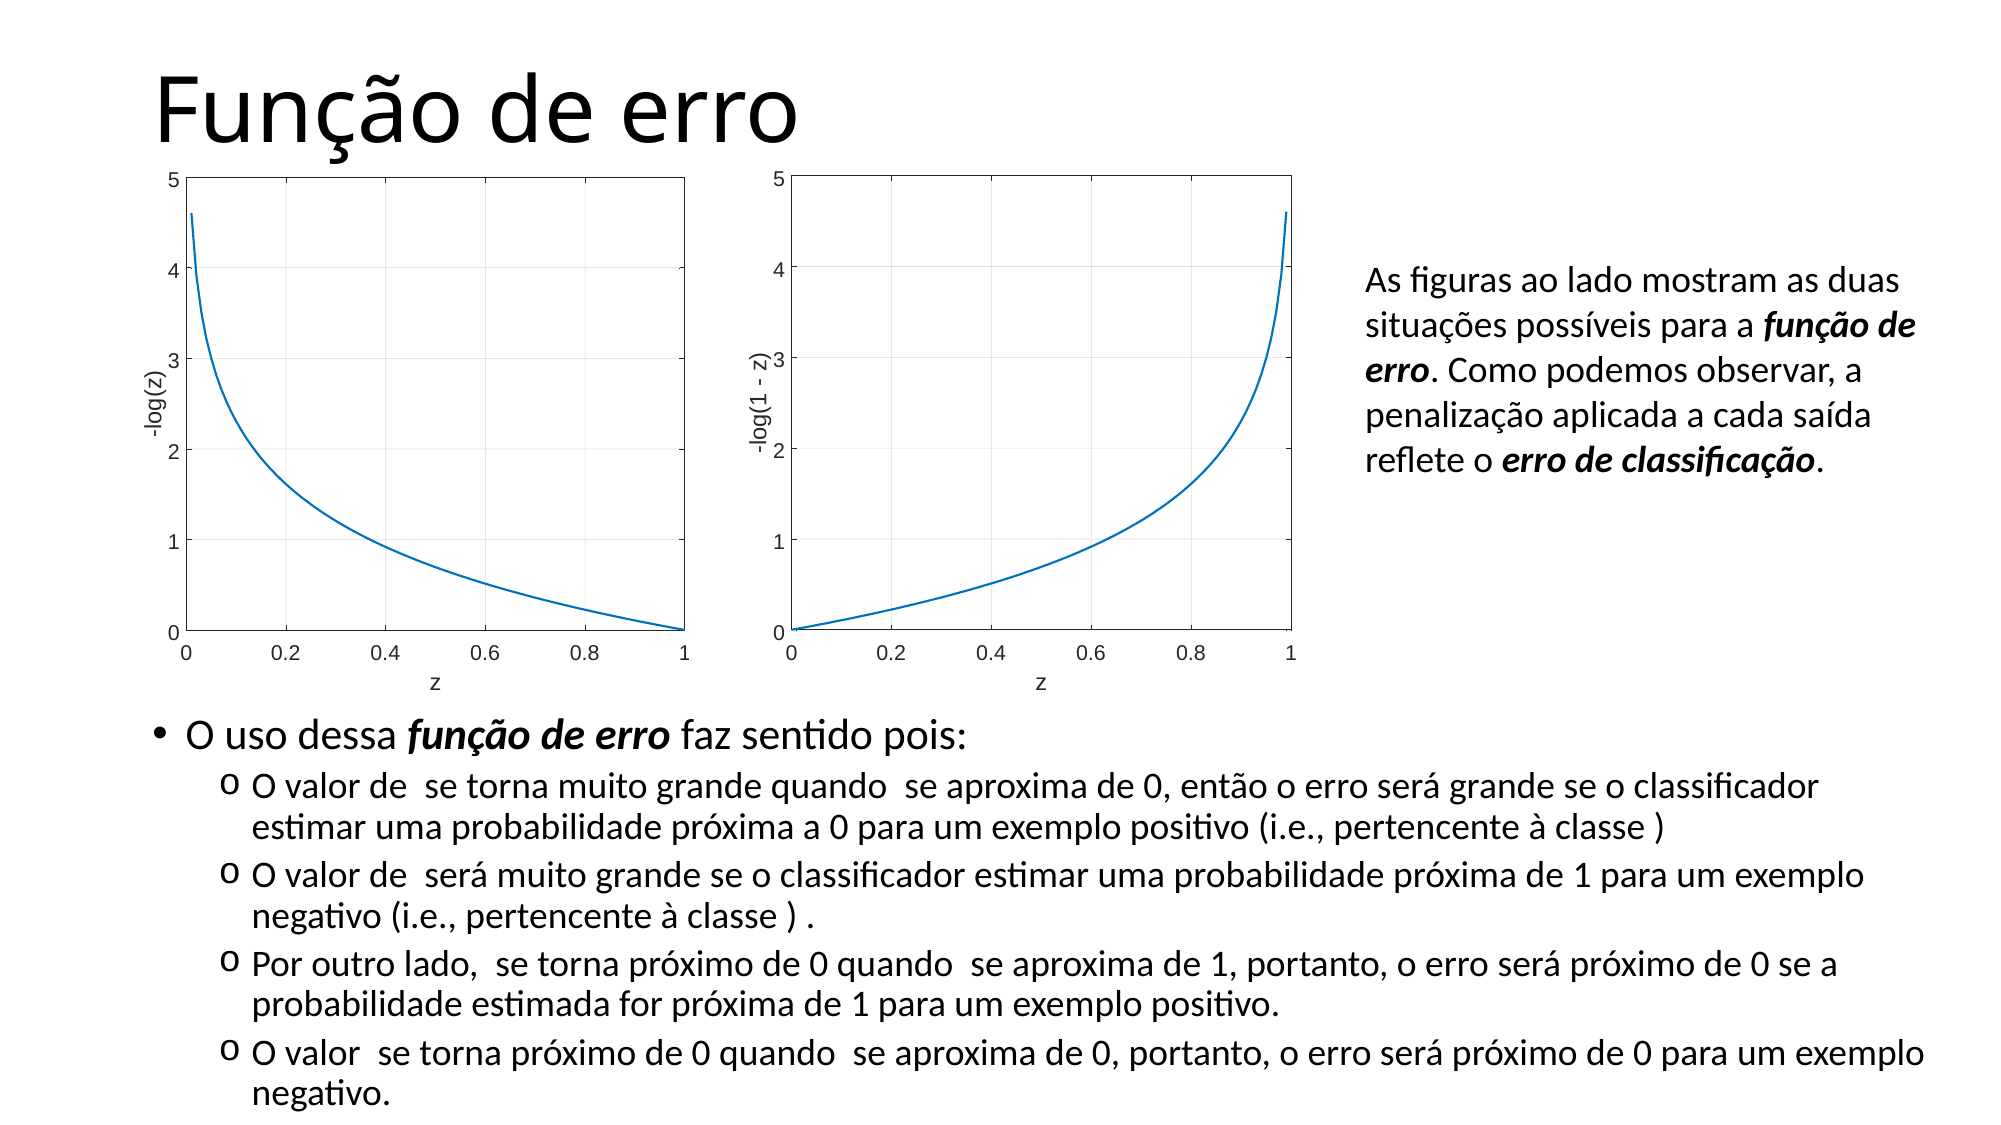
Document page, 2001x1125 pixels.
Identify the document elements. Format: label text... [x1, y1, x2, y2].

text_box As figuras ao lado mostram as duas situações possíveis para a função de erro. Como podemos observar, a penalização aplicada a cada saída reflete o erro de classificação. [1350, 247, 1955, 488]
picture [743, 162, 1296, 694]
title Função de erro [137, 3, 1863, 222]
picture [137, 162, 689, 694]
